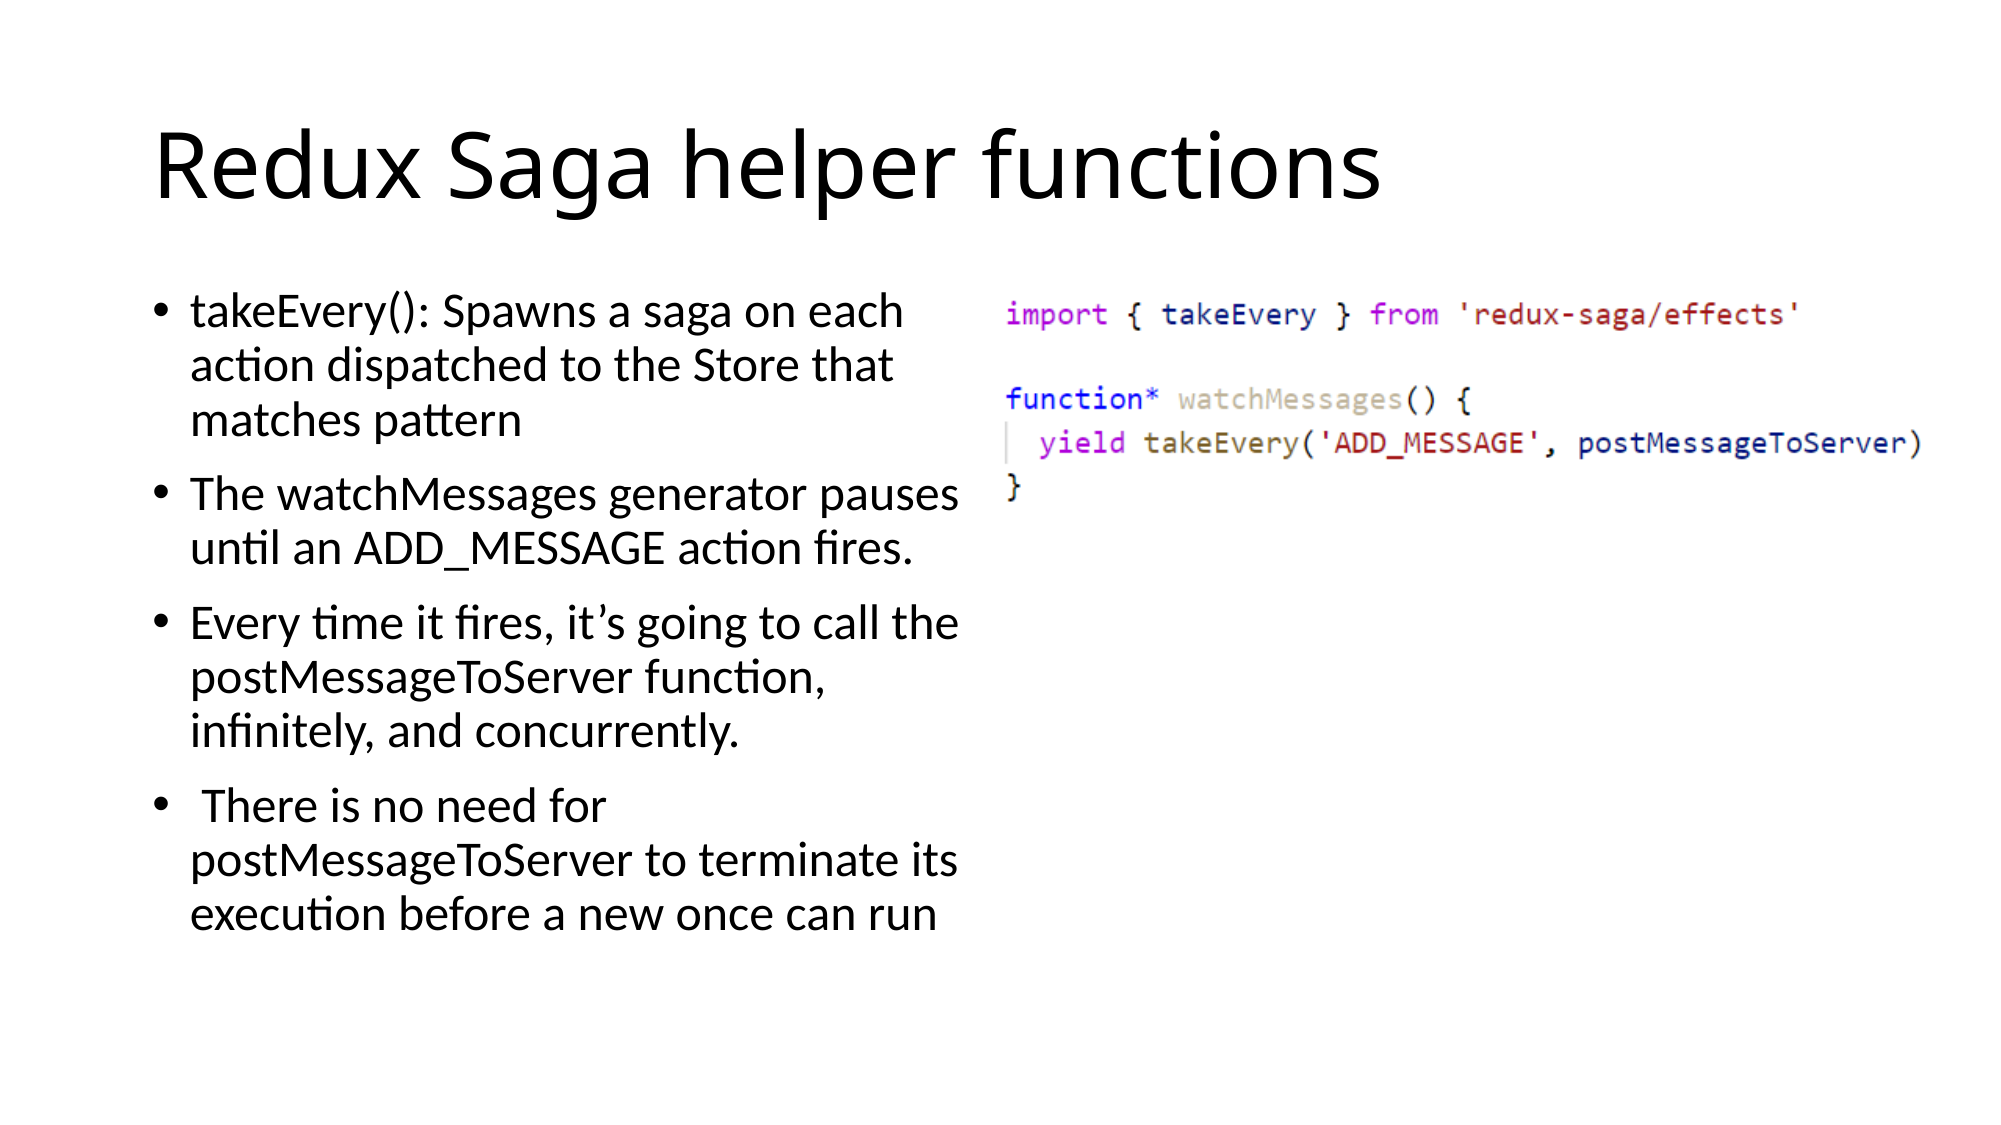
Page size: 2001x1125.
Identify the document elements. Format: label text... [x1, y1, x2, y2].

list takeEvery(): Spawns a saga on each action dispatched to the Store that matches pattern The watchMessages generator pauses until an ADD_MESSAGE action fires. Every time it fires, it’s going to call the postMessageToServer function, infinitely, and concurrently. There is no need for postMessageToServer to terminate its execution before a new once can run [137, 277, 1000, 1016]
picture [999, 287, 1938, 519]
title Redux Saga helper functions [137, 59, 1863, 278]
